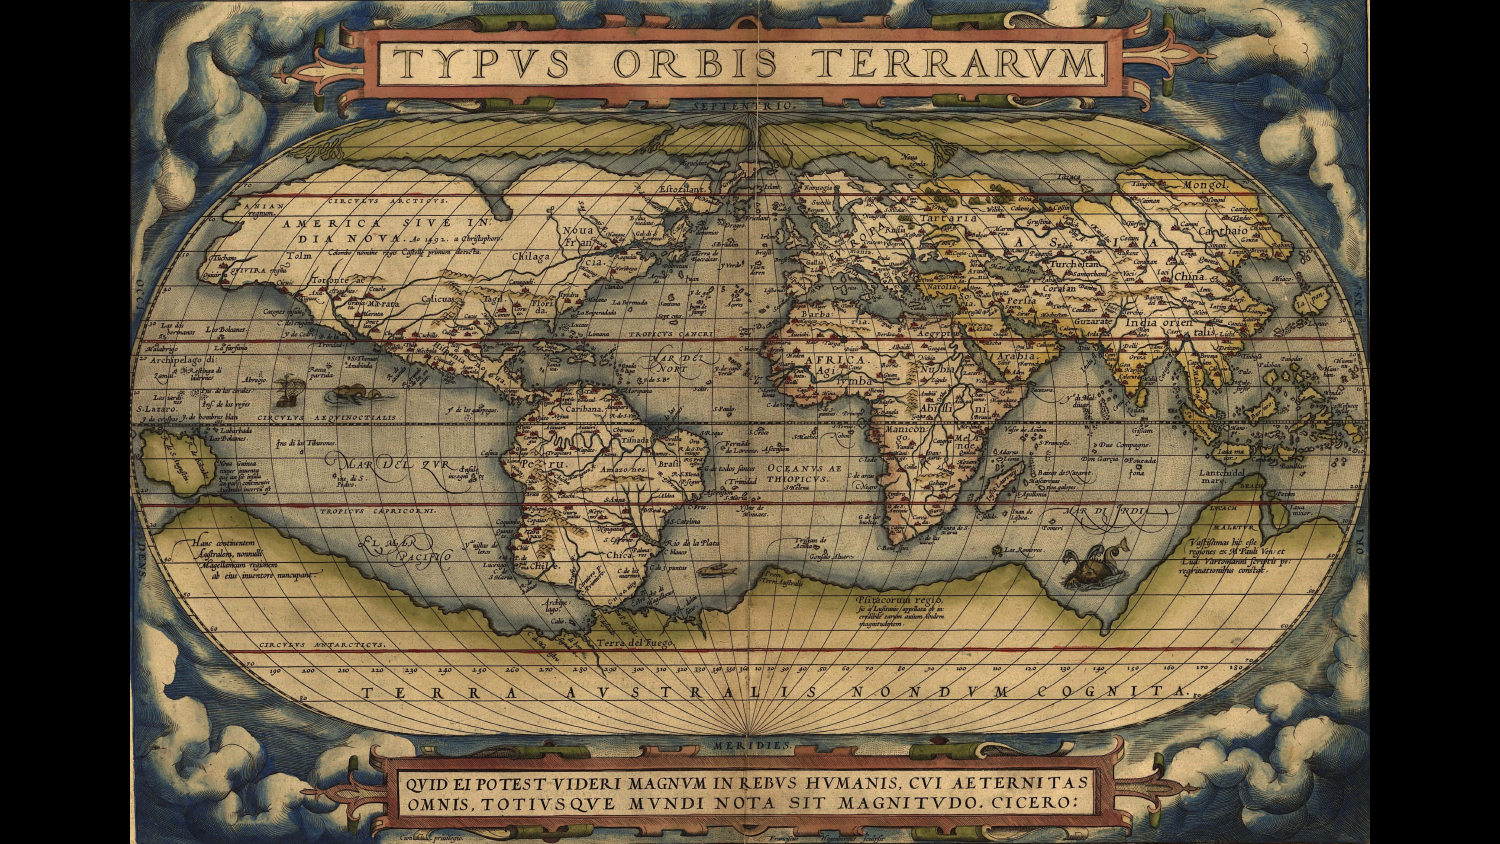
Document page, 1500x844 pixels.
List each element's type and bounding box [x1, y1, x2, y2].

picture [130, 0, 1370, 844]
